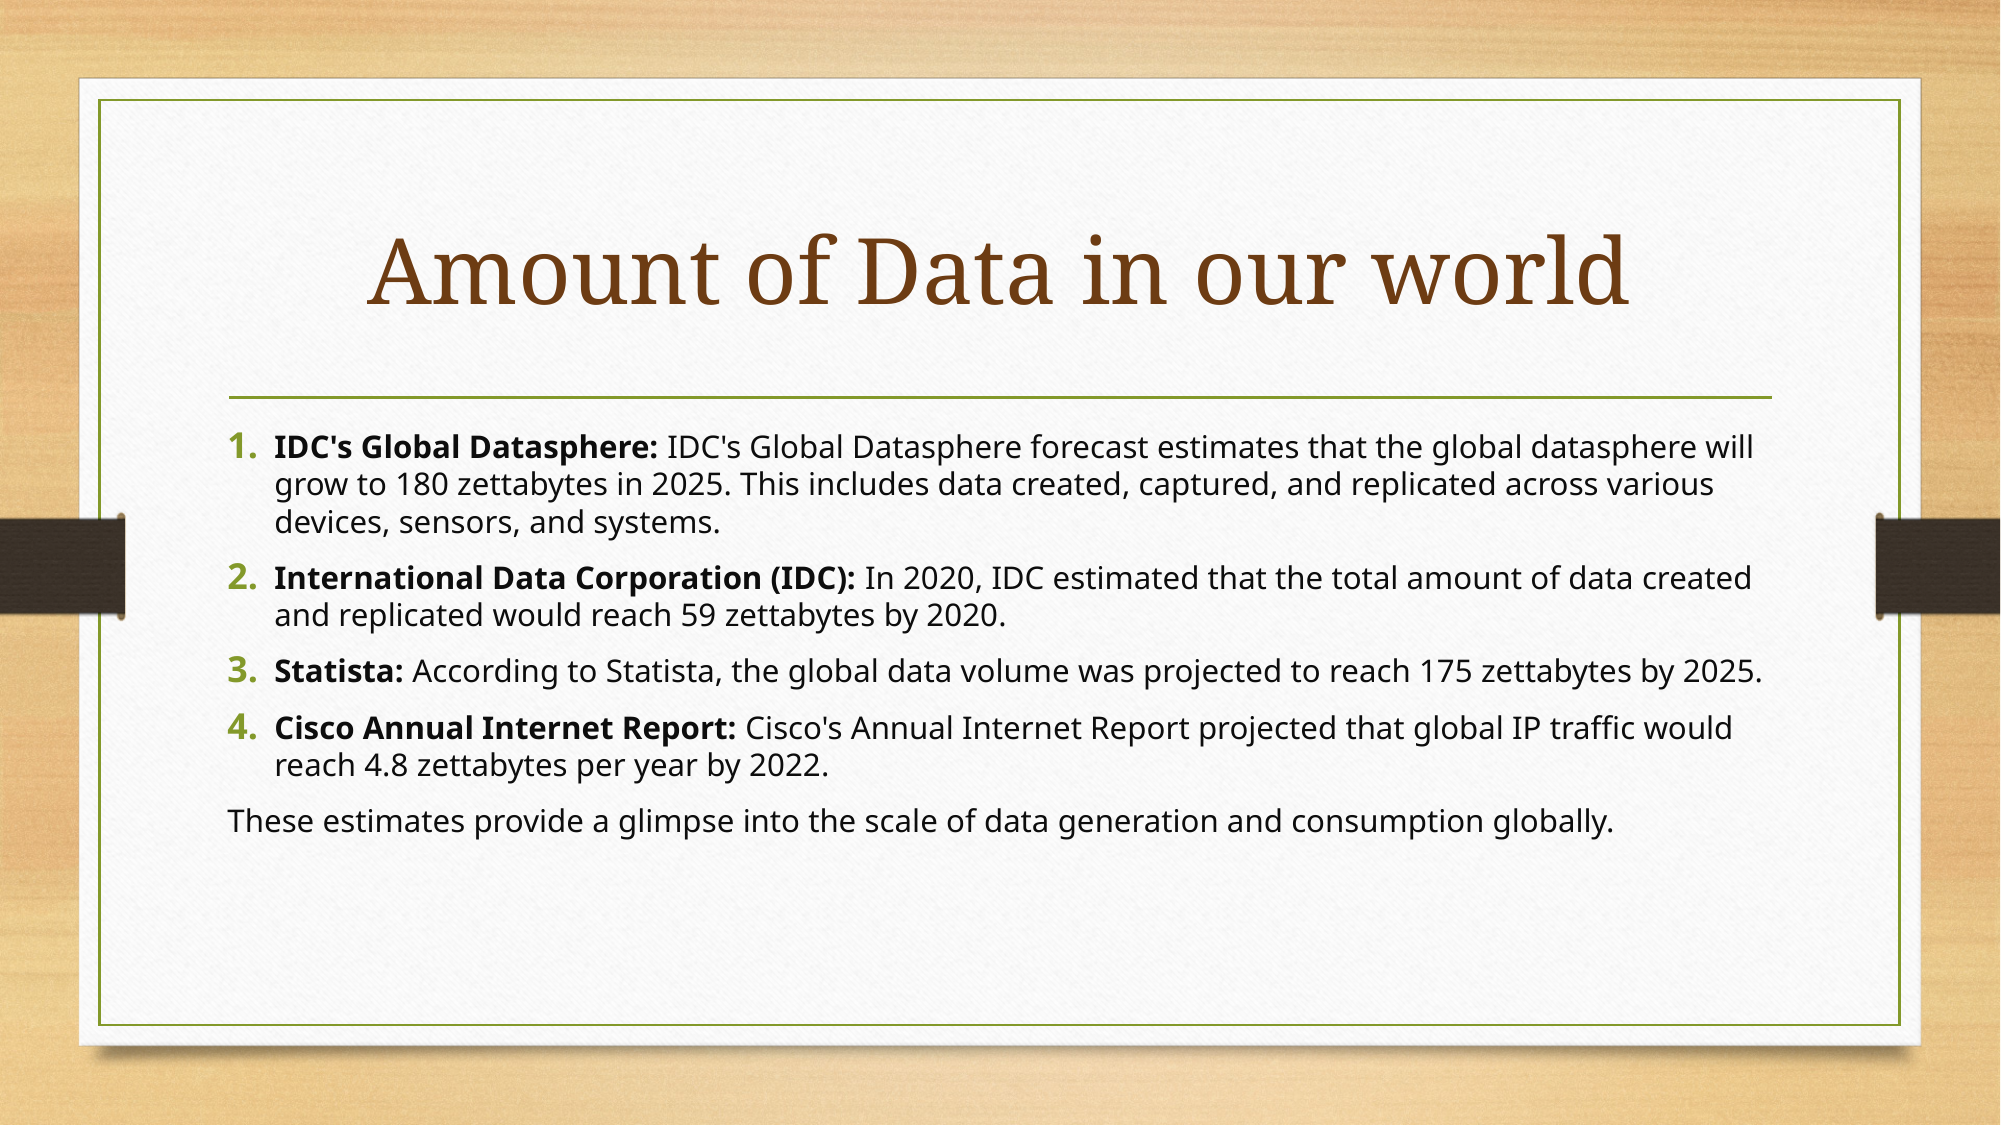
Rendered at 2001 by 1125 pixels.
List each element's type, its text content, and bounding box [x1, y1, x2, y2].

title Amount of Data in our world [212, 161, 1788, 375]
list IDC's Global Datasphere: IDC's Global Datasphere forecast estimates that the global datasphere will grow to 180 zettabytes in 2025. This includes data created, captured, and replicated across various devices, sensors, and systems. International Data Corporation (IDC): In 2020, IDC estimated that the total amount of data created and replicated would reach 59 zettabytes by 2020. Statista: According to Statista, the global data volume was projected to reach 175 zettabytes by 2025. Cisco Annual Internet Report: Cisco's Annual Internet Report projected that global IP traffic would reach 4.8 zettabytes per year by 2022. These estimates provide a glimpse into the scale of data generation and consumption globally. [212, 419, 1788, 964]
picture [0, 0, 2001, 1125]
